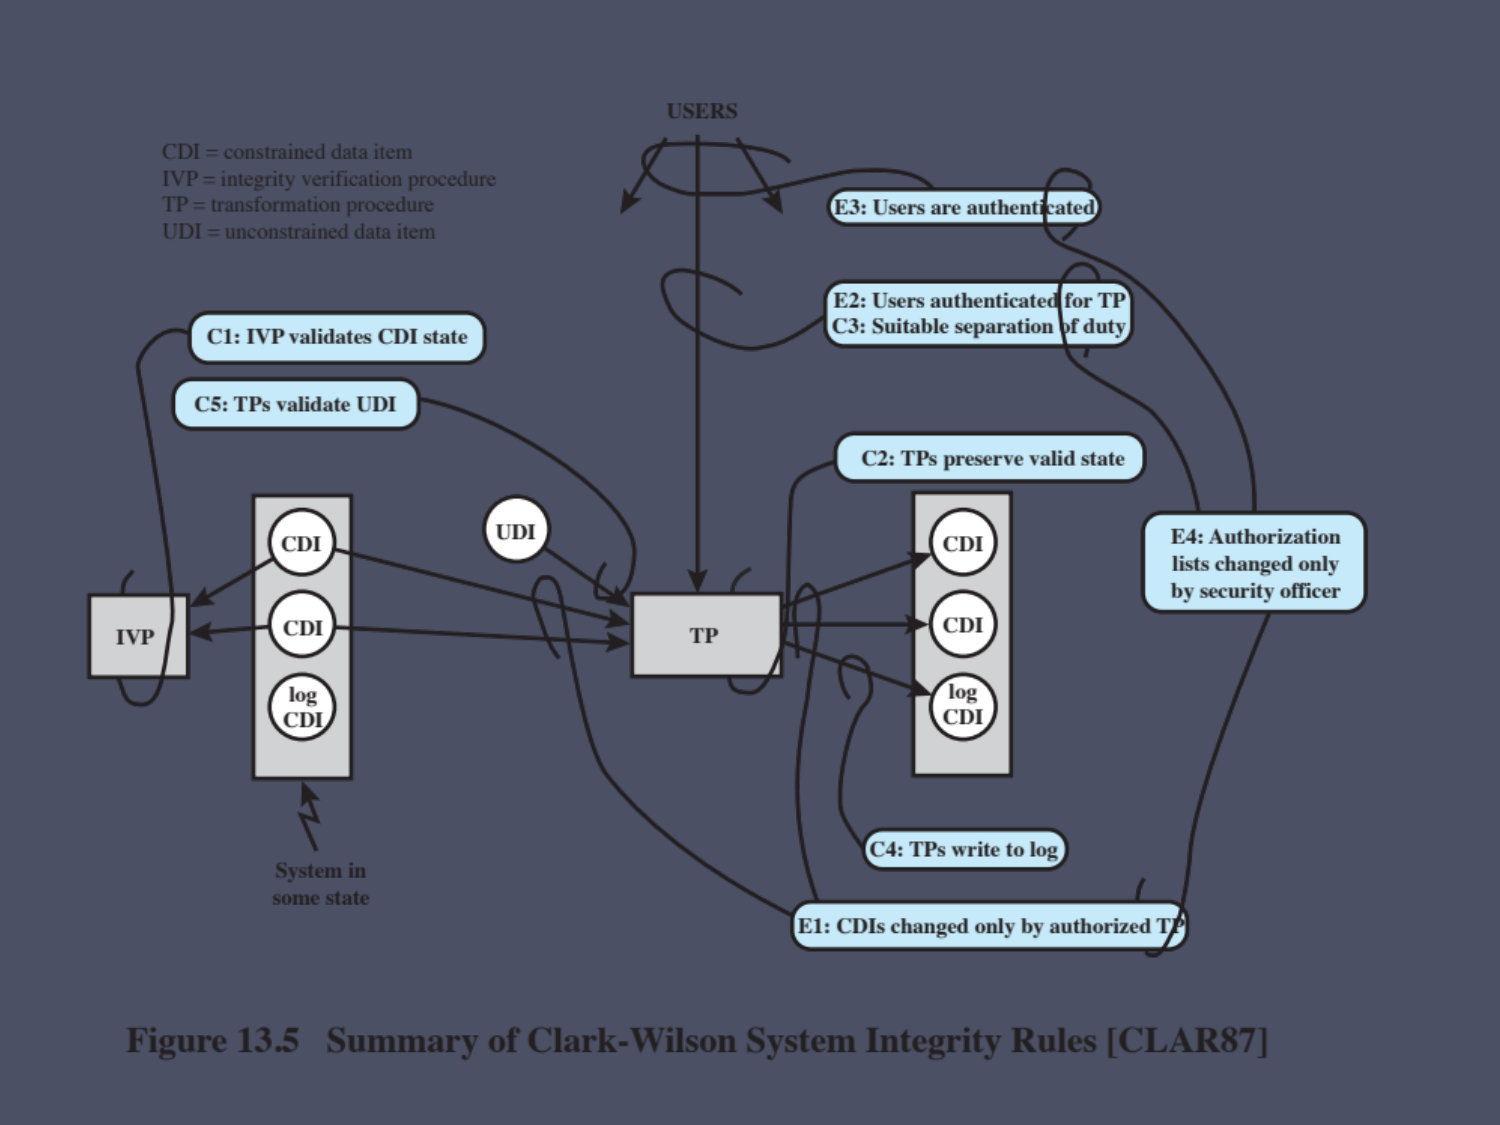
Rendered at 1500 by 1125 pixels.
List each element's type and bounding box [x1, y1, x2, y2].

picture [41, 55, 1436, 1097]
